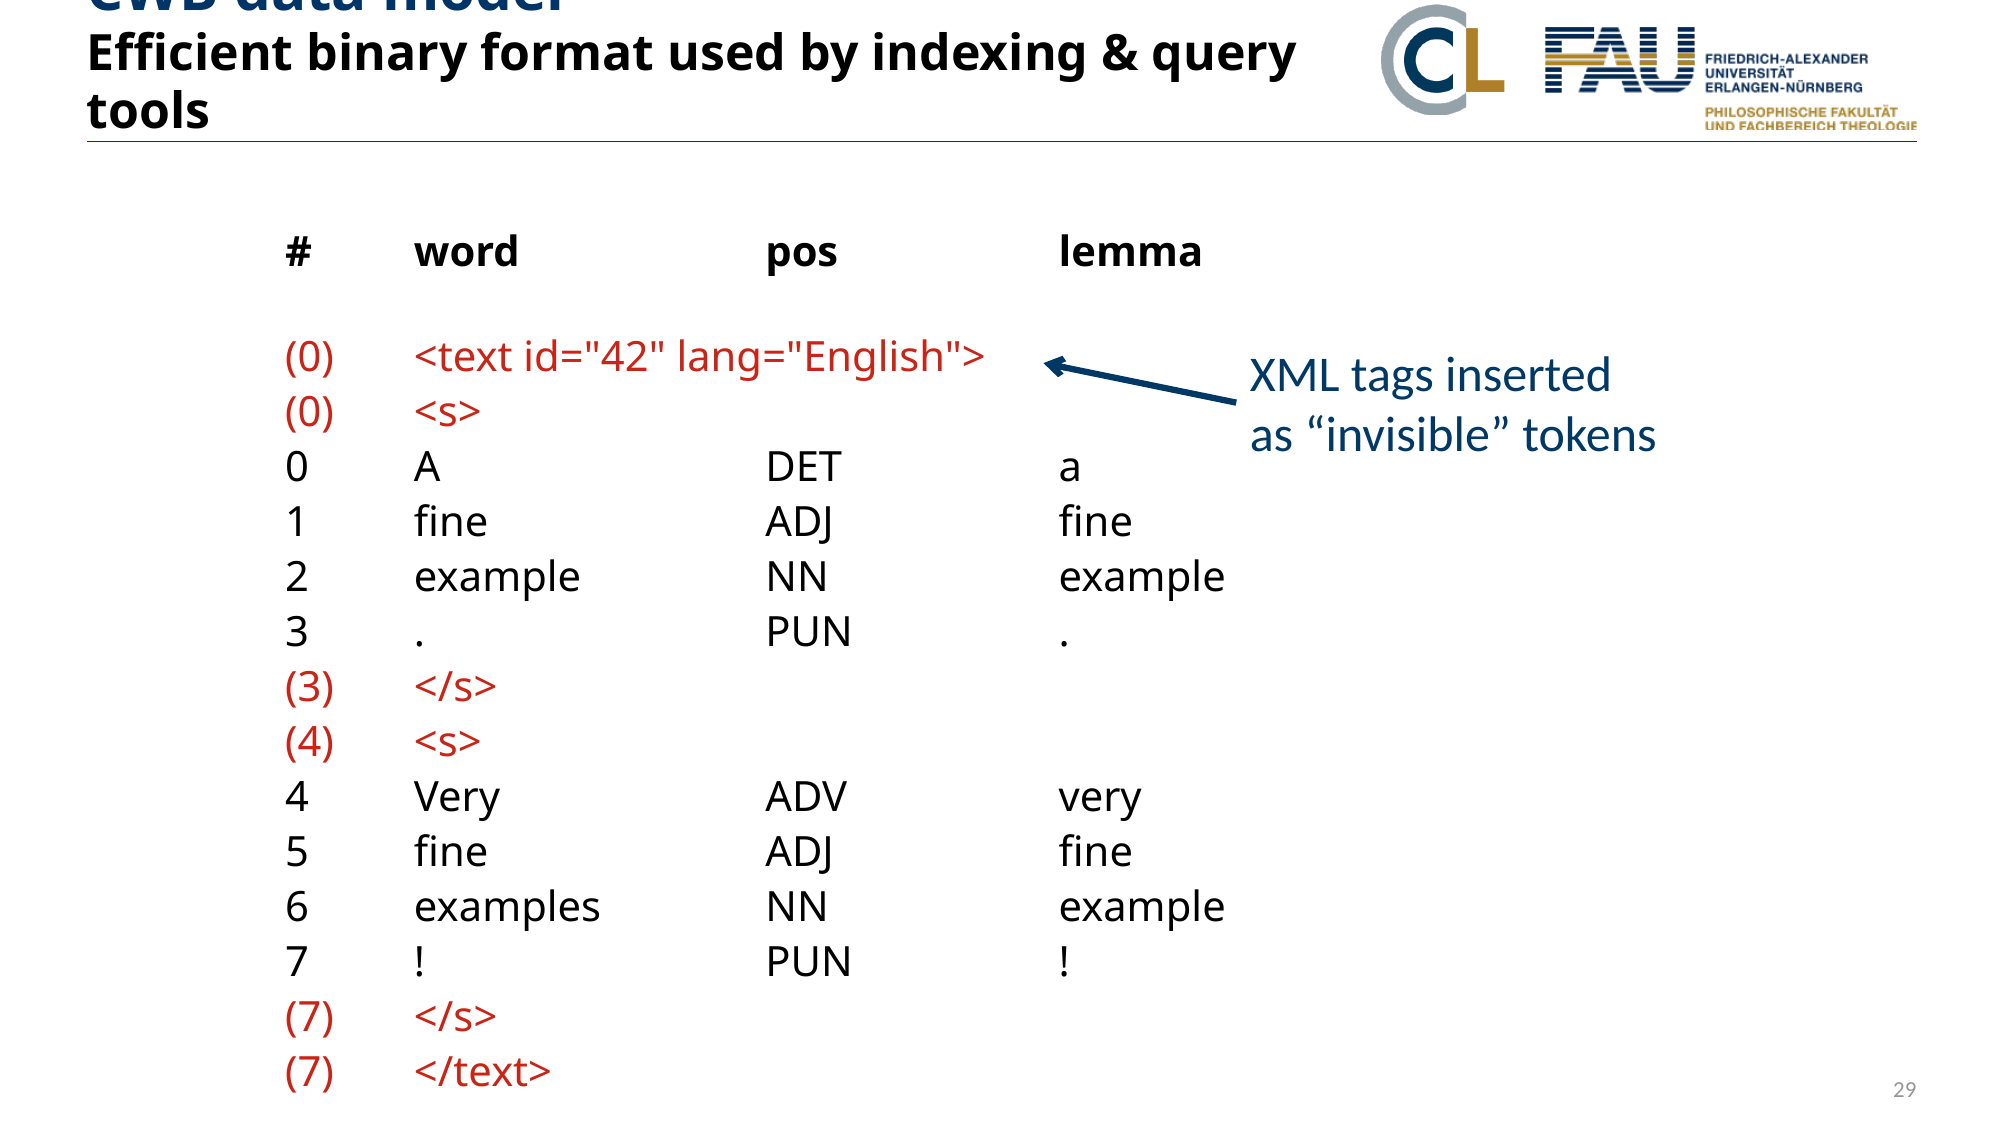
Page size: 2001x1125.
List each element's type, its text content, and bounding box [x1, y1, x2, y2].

text_box # word pos lemma (0) <text id="42" lang="English"> (0) <s> 0 A DET a 1 fine ADJ fine 2 example NN example 3 . PUN . (3) </s> (4) <s> 4 Very ADV very 5 fine ADJ fine 6 examples NN example 7 ! PUN ! (7) </s> (7) </text> [273, 207, 1727, 1089]
title CWB data model Efficient binary format used by indexing & query tools [86, 20, 1354, 139]
text_box XML tags inserted as “invisible” tokens [1249, 341, 1658, 462]
text_box [1043, 358, 1237, 403]
slide_number 29 [1818, 1051, 1917, 1125]
